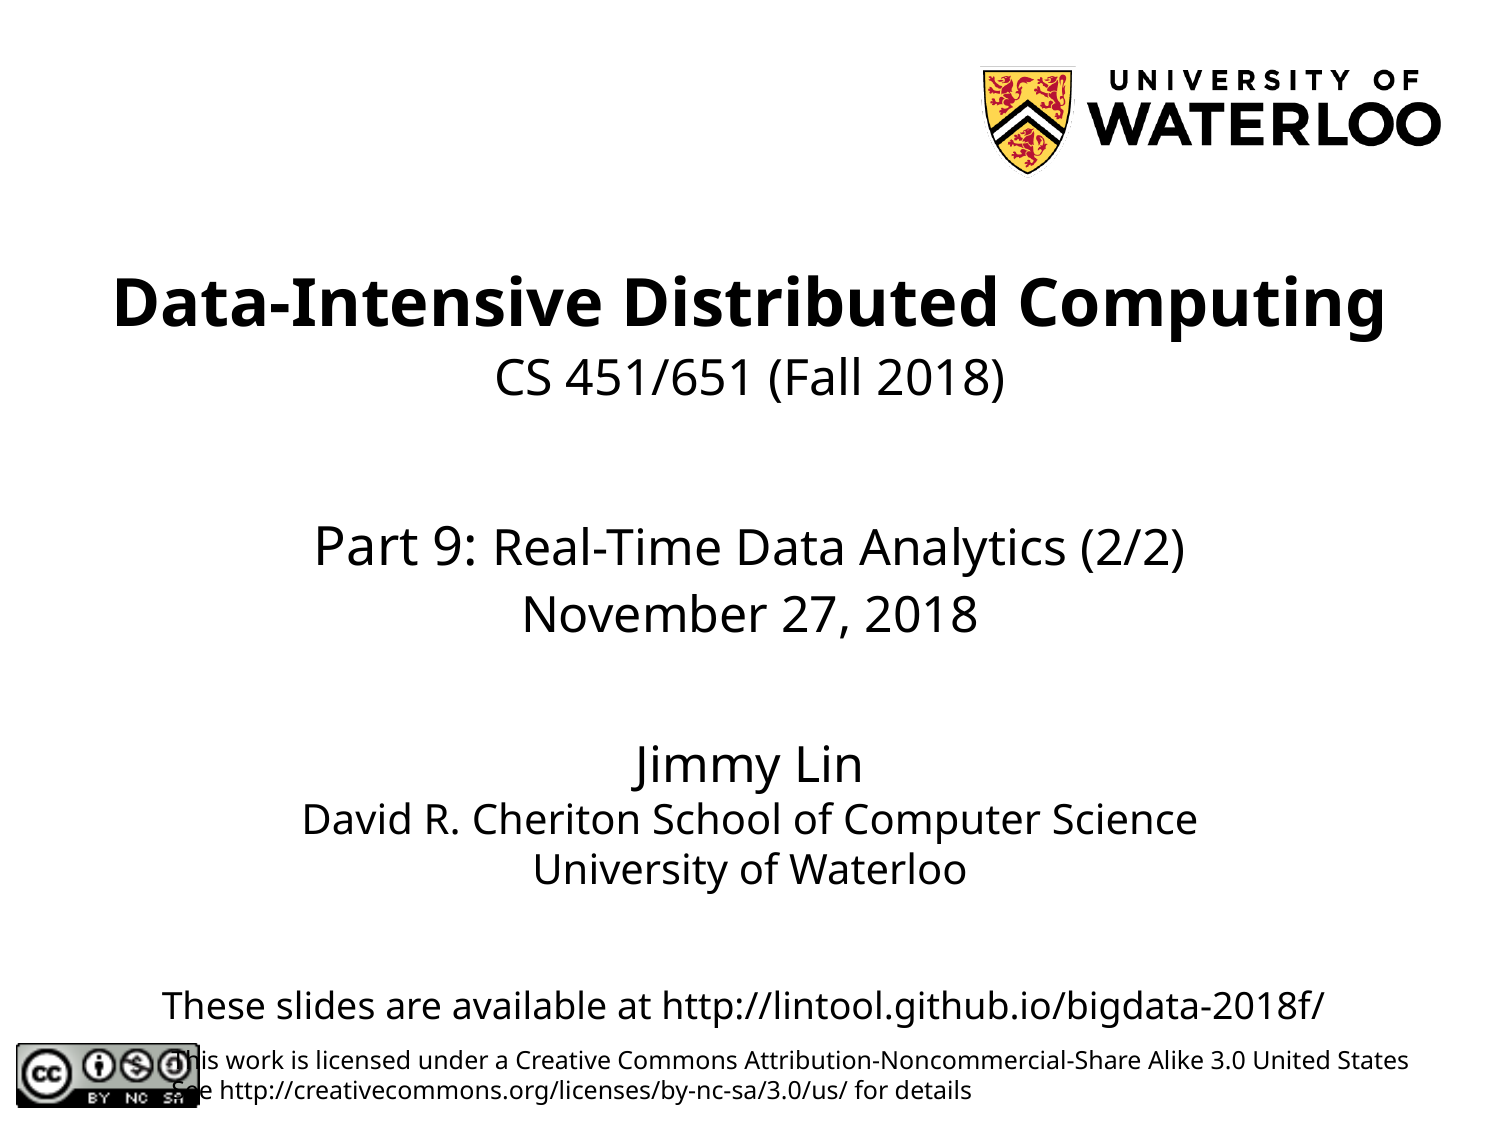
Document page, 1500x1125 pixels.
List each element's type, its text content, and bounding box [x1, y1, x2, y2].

text_box Part 9: Real-Time Data Analytics (2/2) [12, 487, 1488, 549]
text_box November 27, 2018 [12, 549, 1488, 675]
picture [972, 62, 1451, 181]
text_box These slides are available at http://lintool.github.io/bigdata-2018f/ [147, 974, 1341, 1035]
text_box CS 451/651 (Fall 2018) [0, 337, 1500, 413]
text_box Data-Intensive Distributed Computing [12, 224, 1488, 337]
text_box Jimmy Lin David R. Cheriton School of Computer Science University of Waterloo [12, 750, 1488, 875]
text_box This work is licensed under a Creative Commons Attribution-Noncommercial-Share Alike 3.0 United States See http://creativecommons.org/licenses/by-nc-sa/3.0/us/ for details [156, 1037, 1426, 1113]
picture [16, 1042, 201, 1108]
